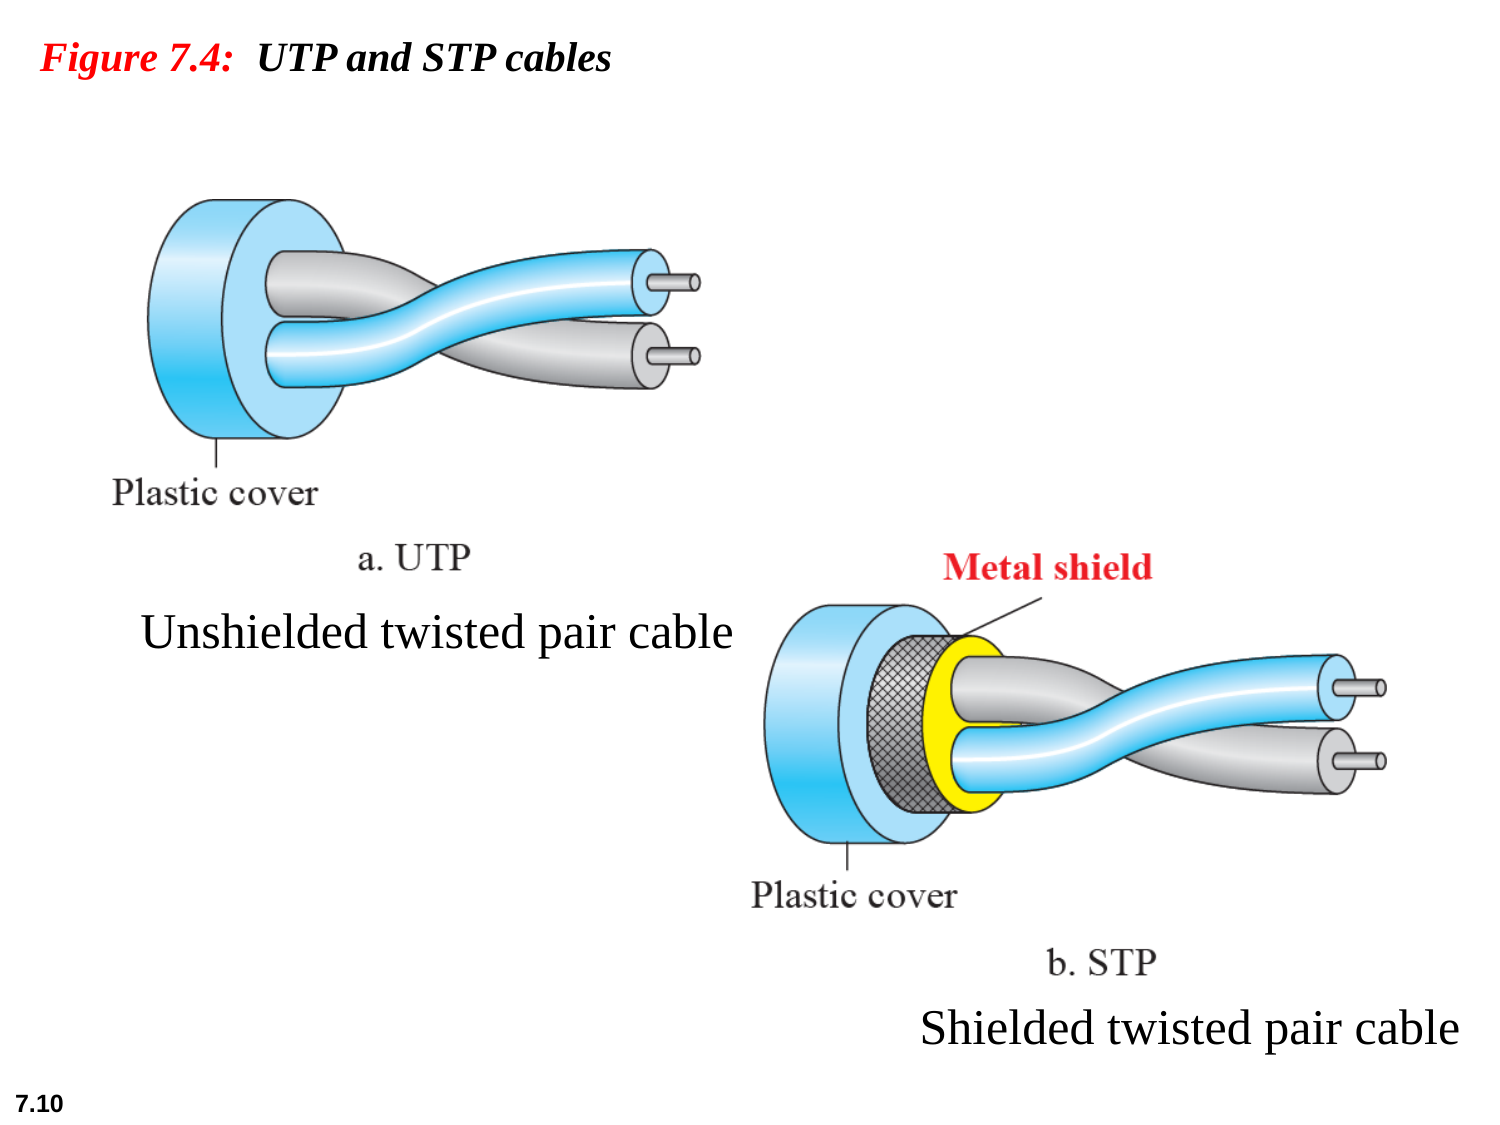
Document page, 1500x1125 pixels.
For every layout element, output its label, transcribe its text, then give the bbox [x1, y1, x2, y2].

text_box Shielded twisted pair cable [904, 987, 1476, 1062]
picture [112, 199, 703, 583]
text_box 7.10 [0, 1049, 313, 1125]
picture [751, 546, 1387, 988]
text_box Figure 7.4: UTP and STP cables [24, 22, 1363, 87]
text_box Unshielded twisted pair cable [125, 590, 746, 666]
